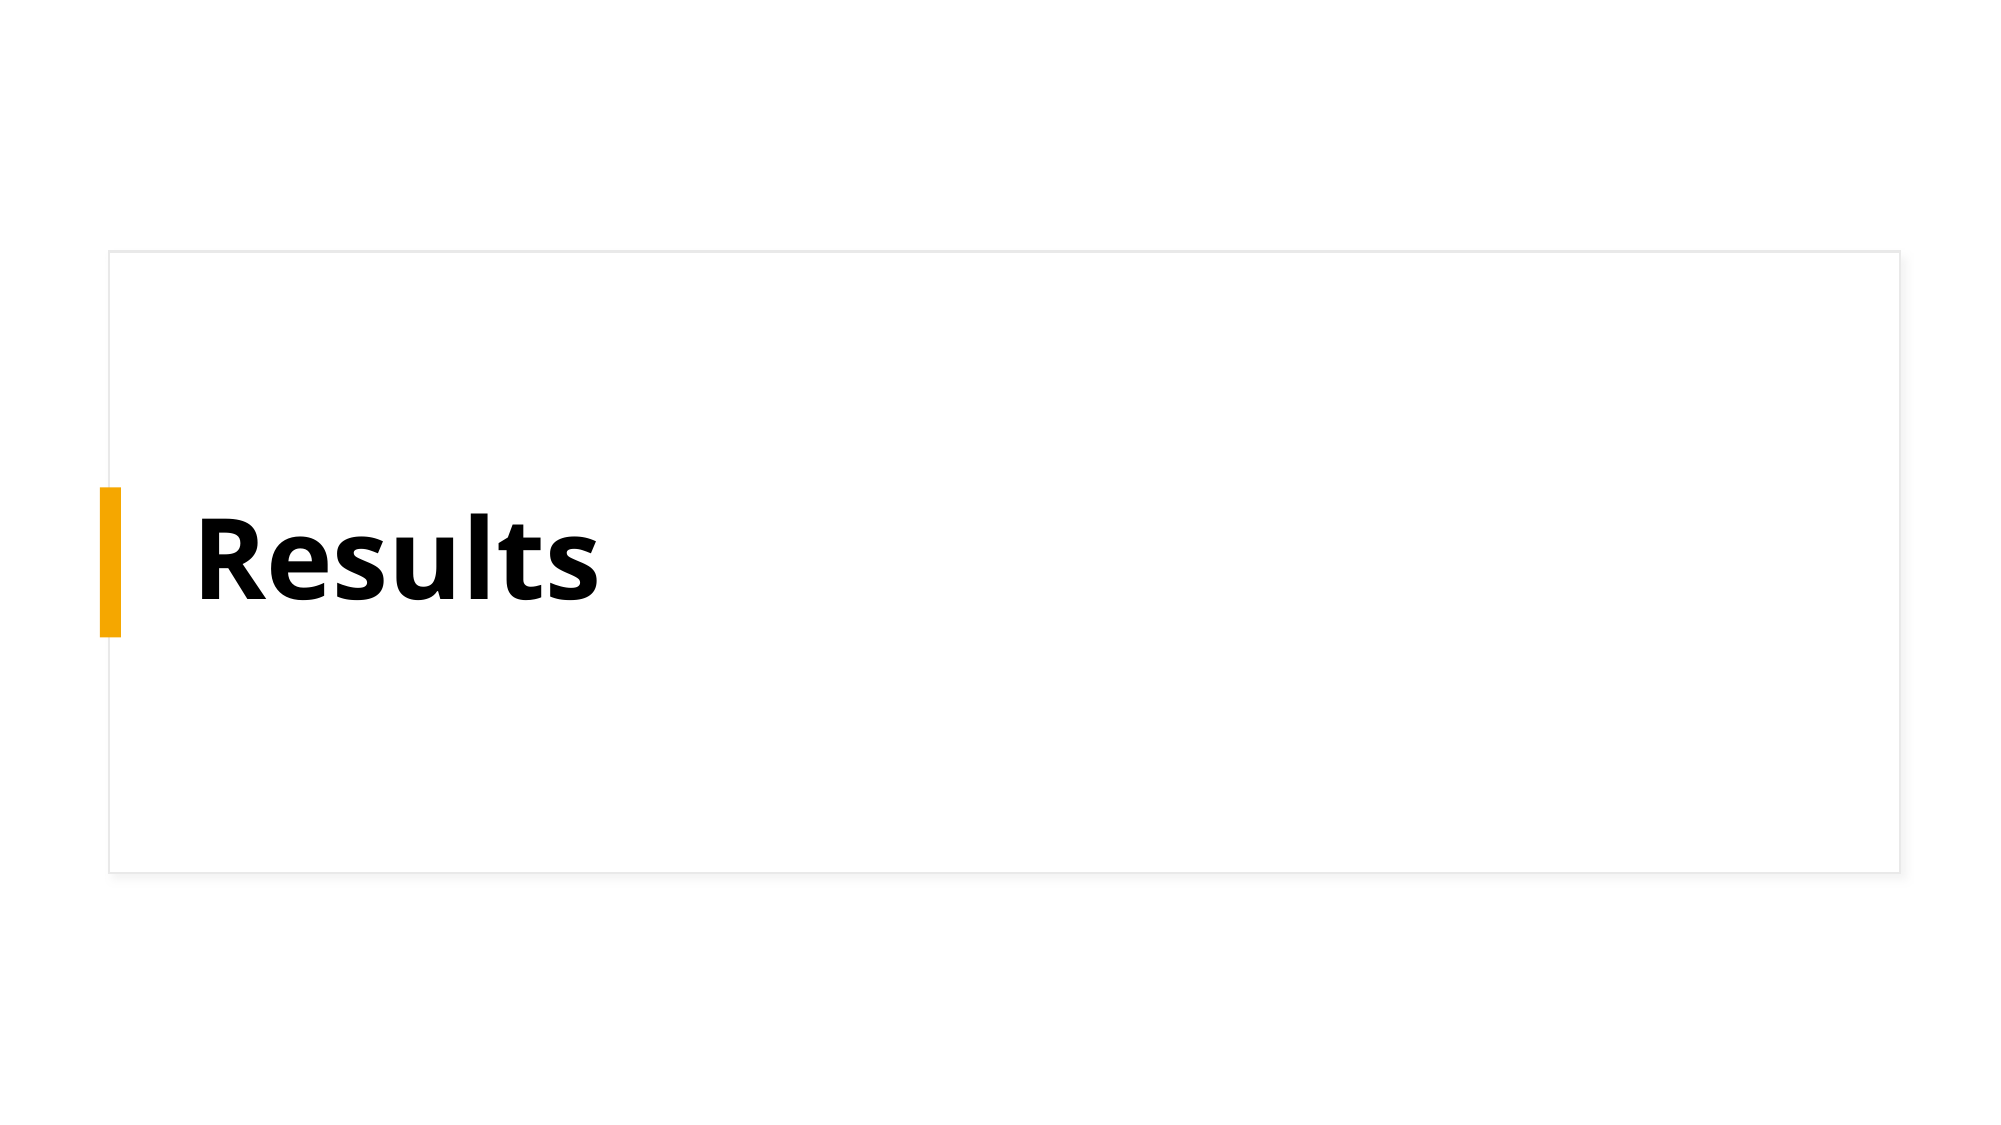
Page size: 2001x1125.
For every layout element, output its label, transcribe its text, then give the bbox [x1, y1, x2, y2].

title Results [176, 318, 1847, 809]
